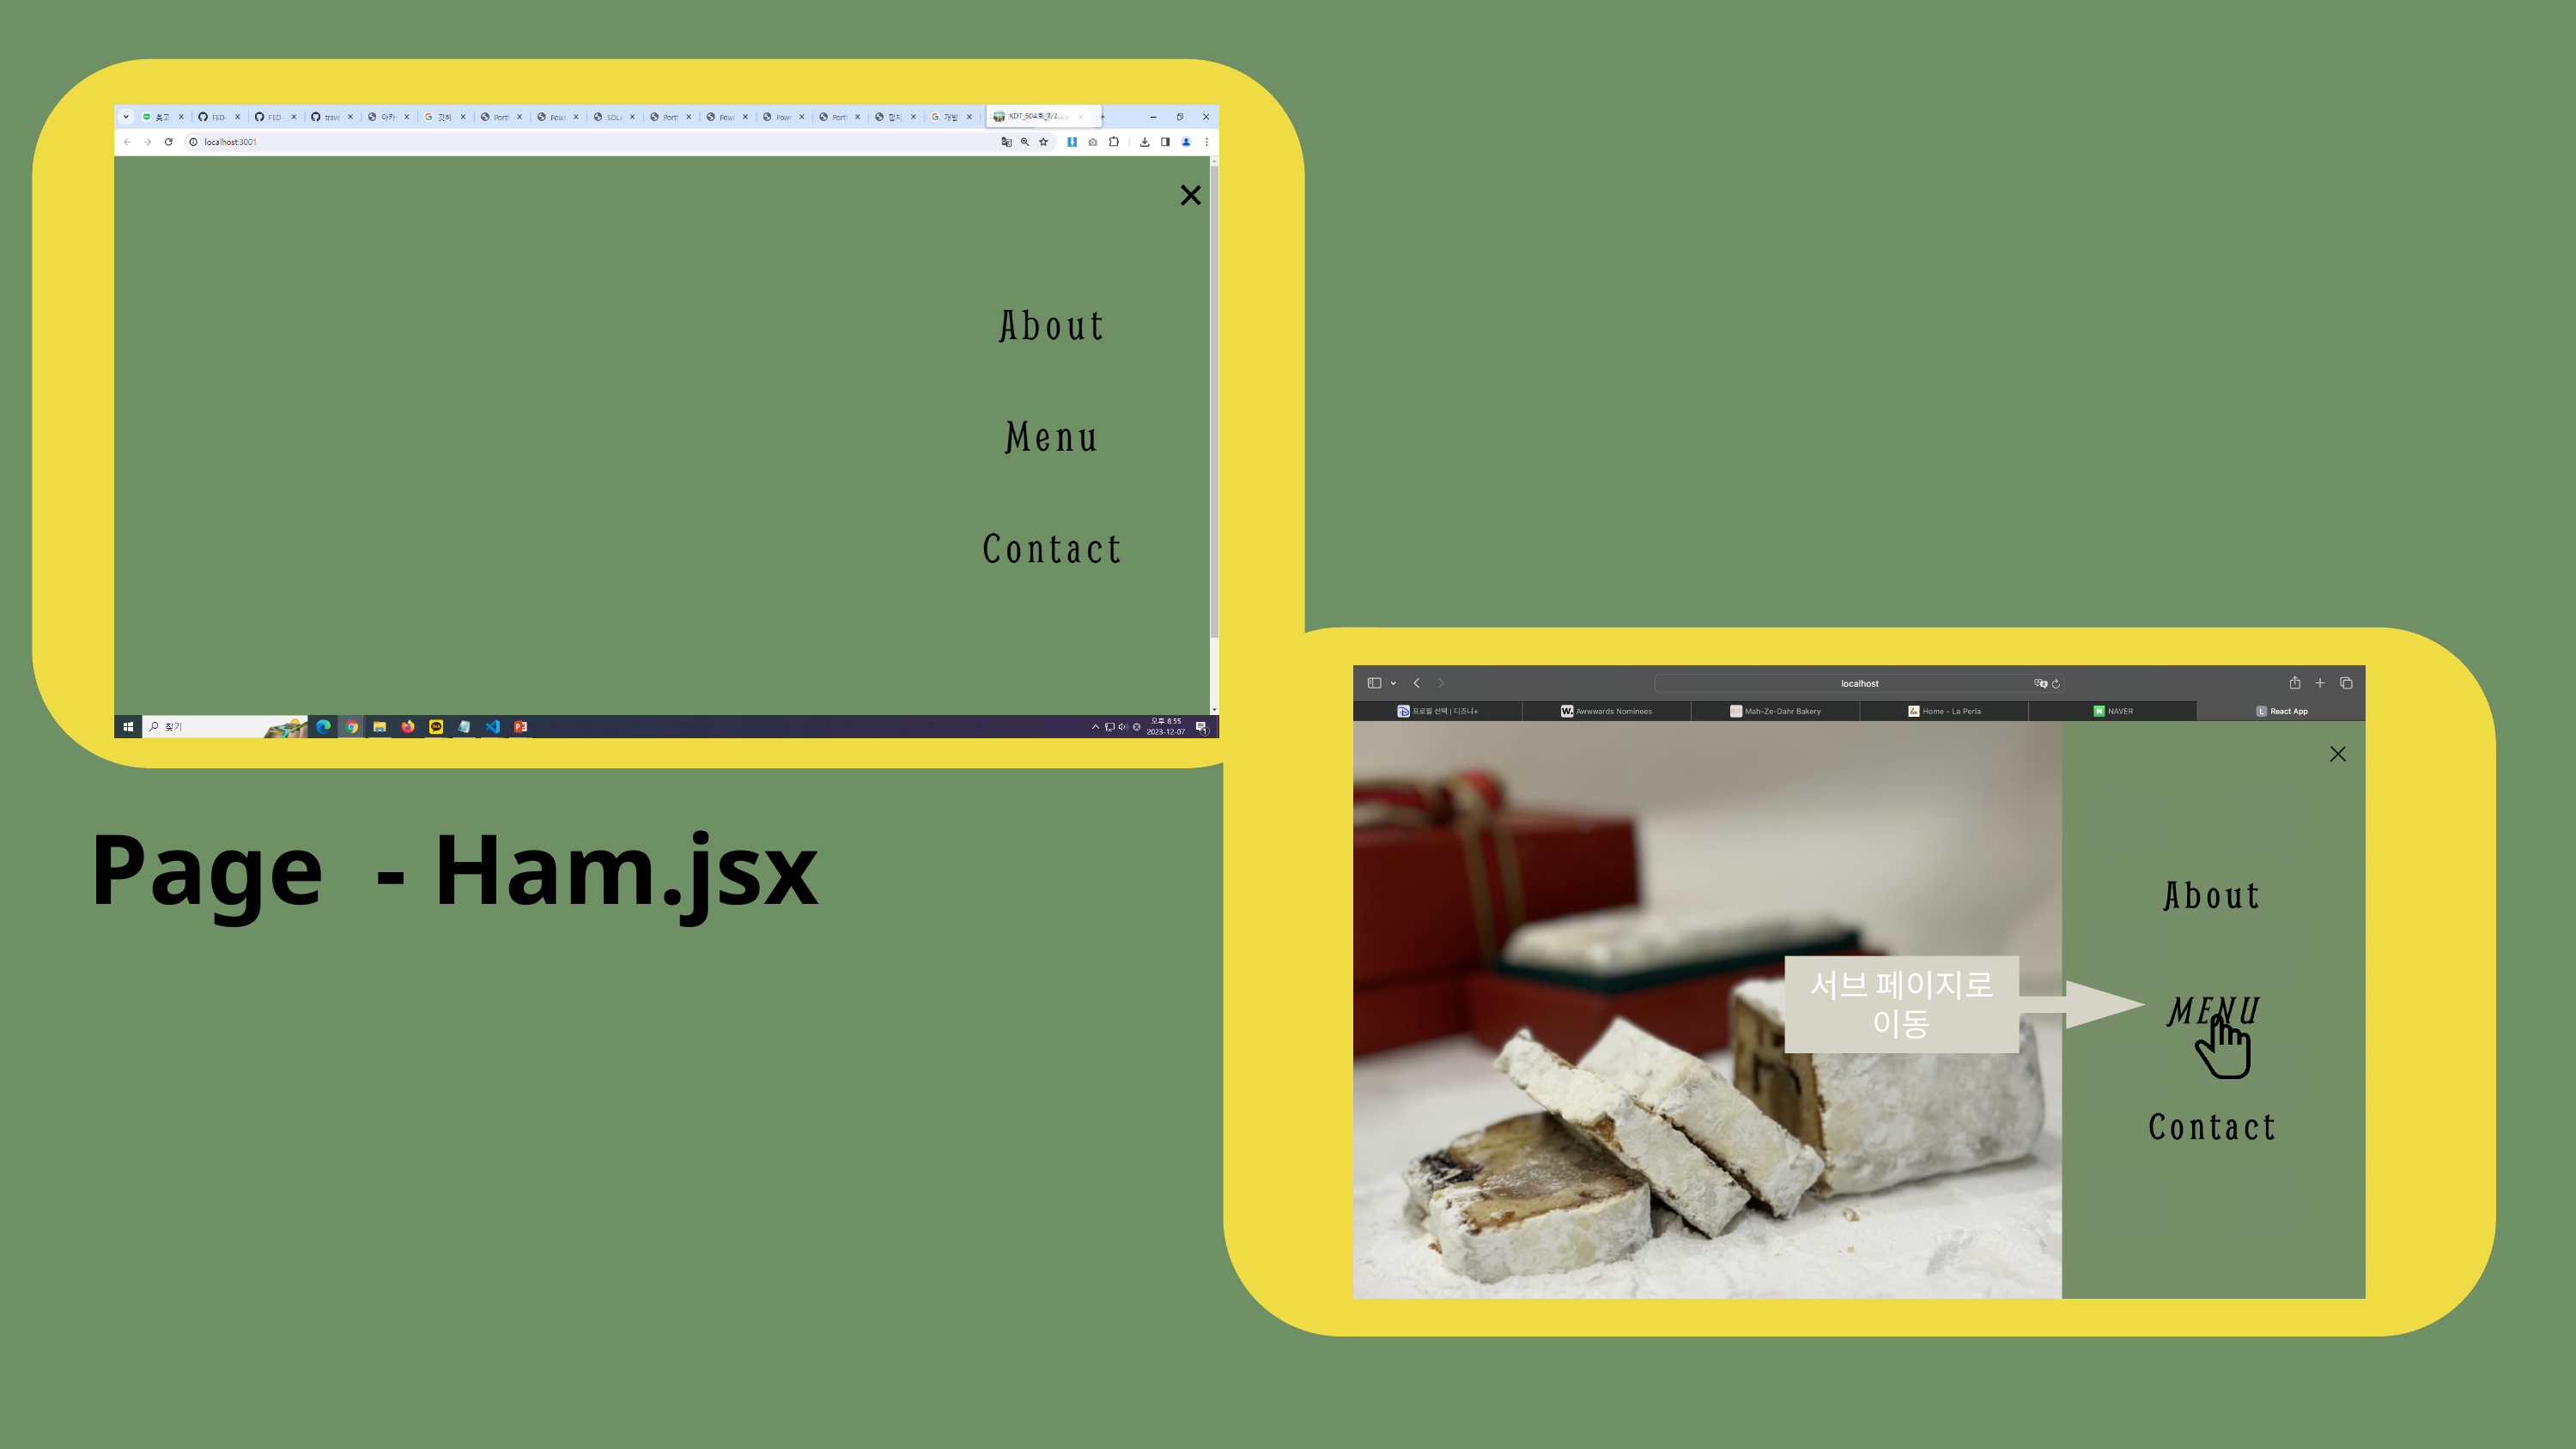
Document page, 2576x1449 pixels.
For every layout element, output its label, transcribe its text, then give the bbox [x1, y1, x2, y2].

text_box [1223, 627, 2496, 1337]
text_box [32, 58, 1305, 768]
text_box Page - Ham.jsx [81, 801, 841, 931]
picture [1353, 664, 2366, 1299]
picture [114, 105, 1219, 739]
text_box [1784, 955, 2147, 1054]
